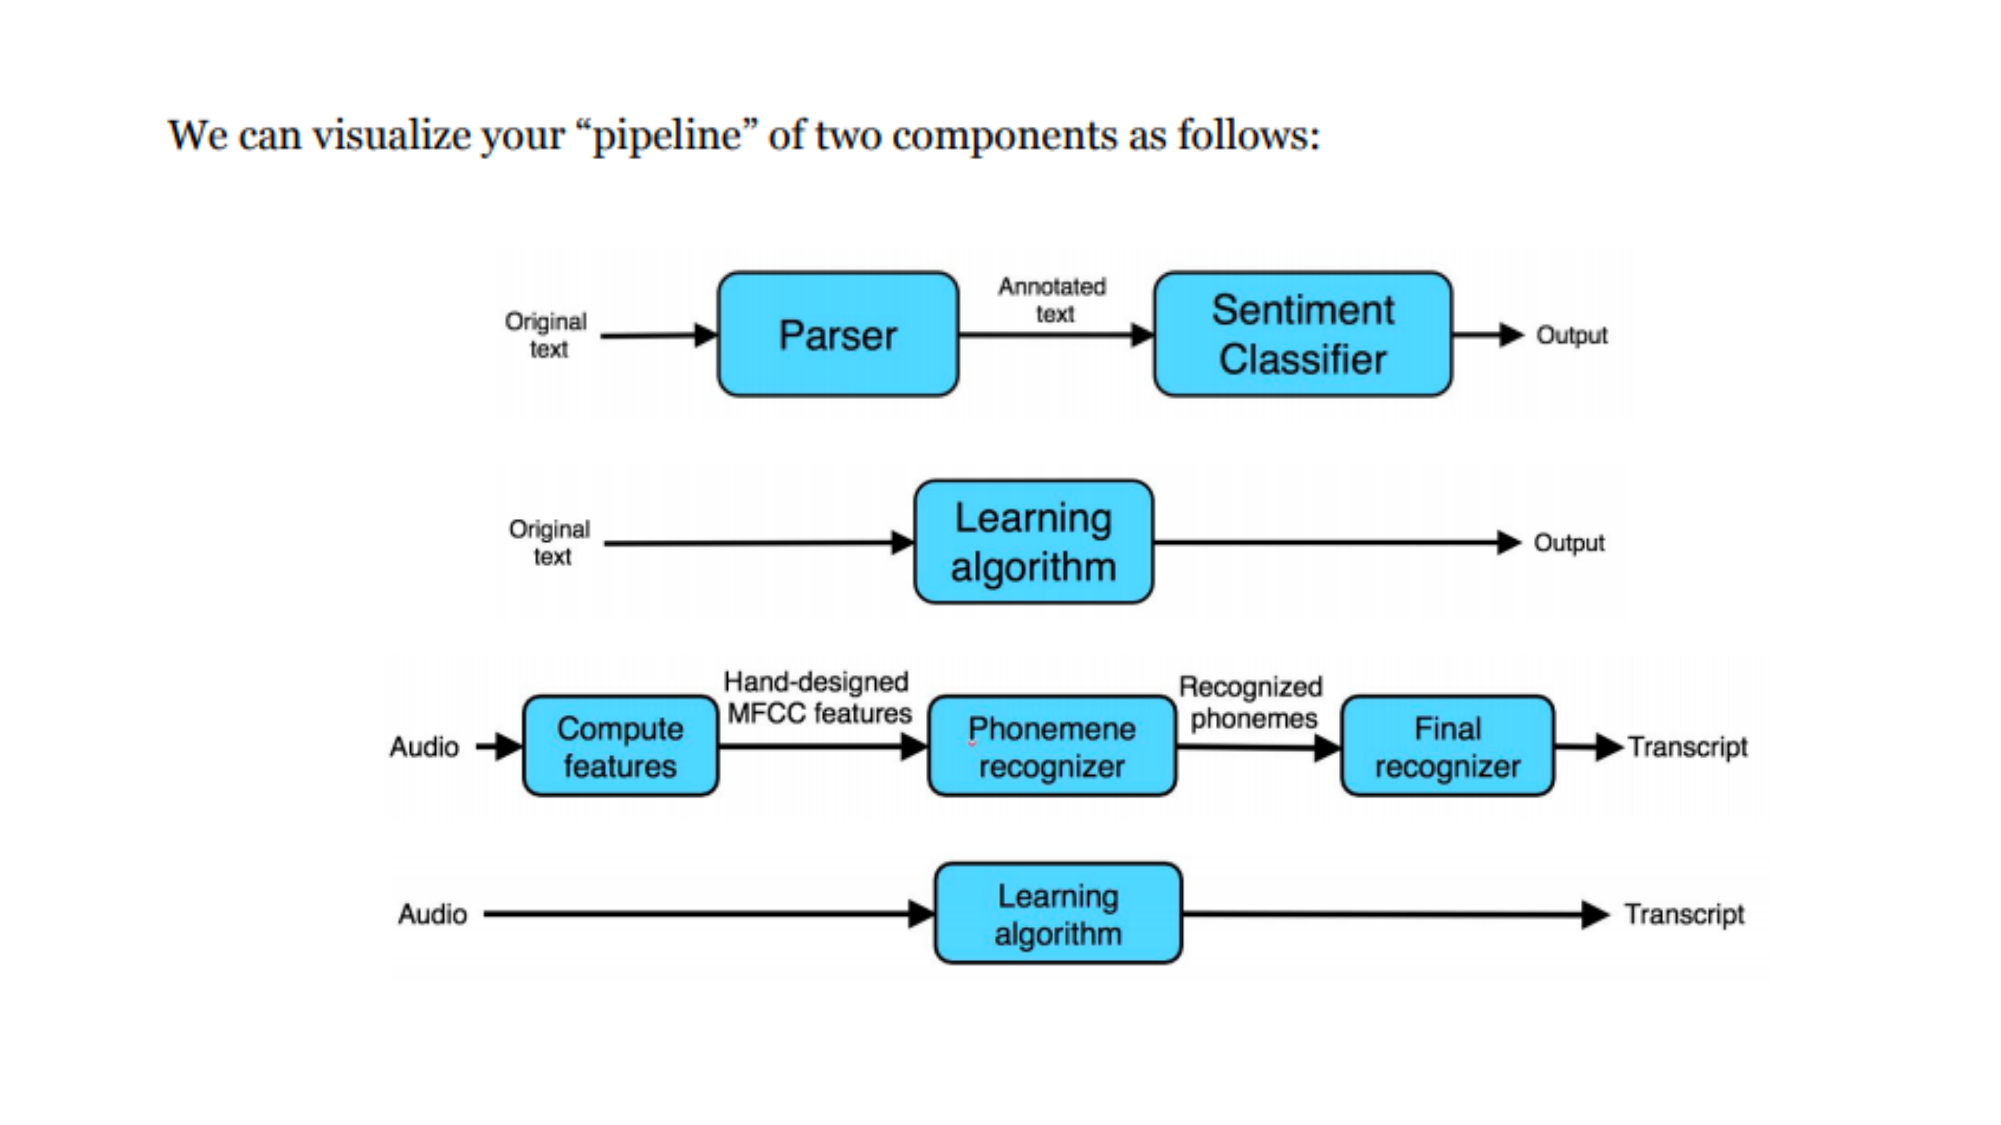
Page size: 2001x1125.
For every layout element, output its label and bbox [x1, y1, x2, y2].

picture [154, 95, 1656, 640]
picture [362, 847, 1779, 1003]
picture [362, 649, 1774, 838]
